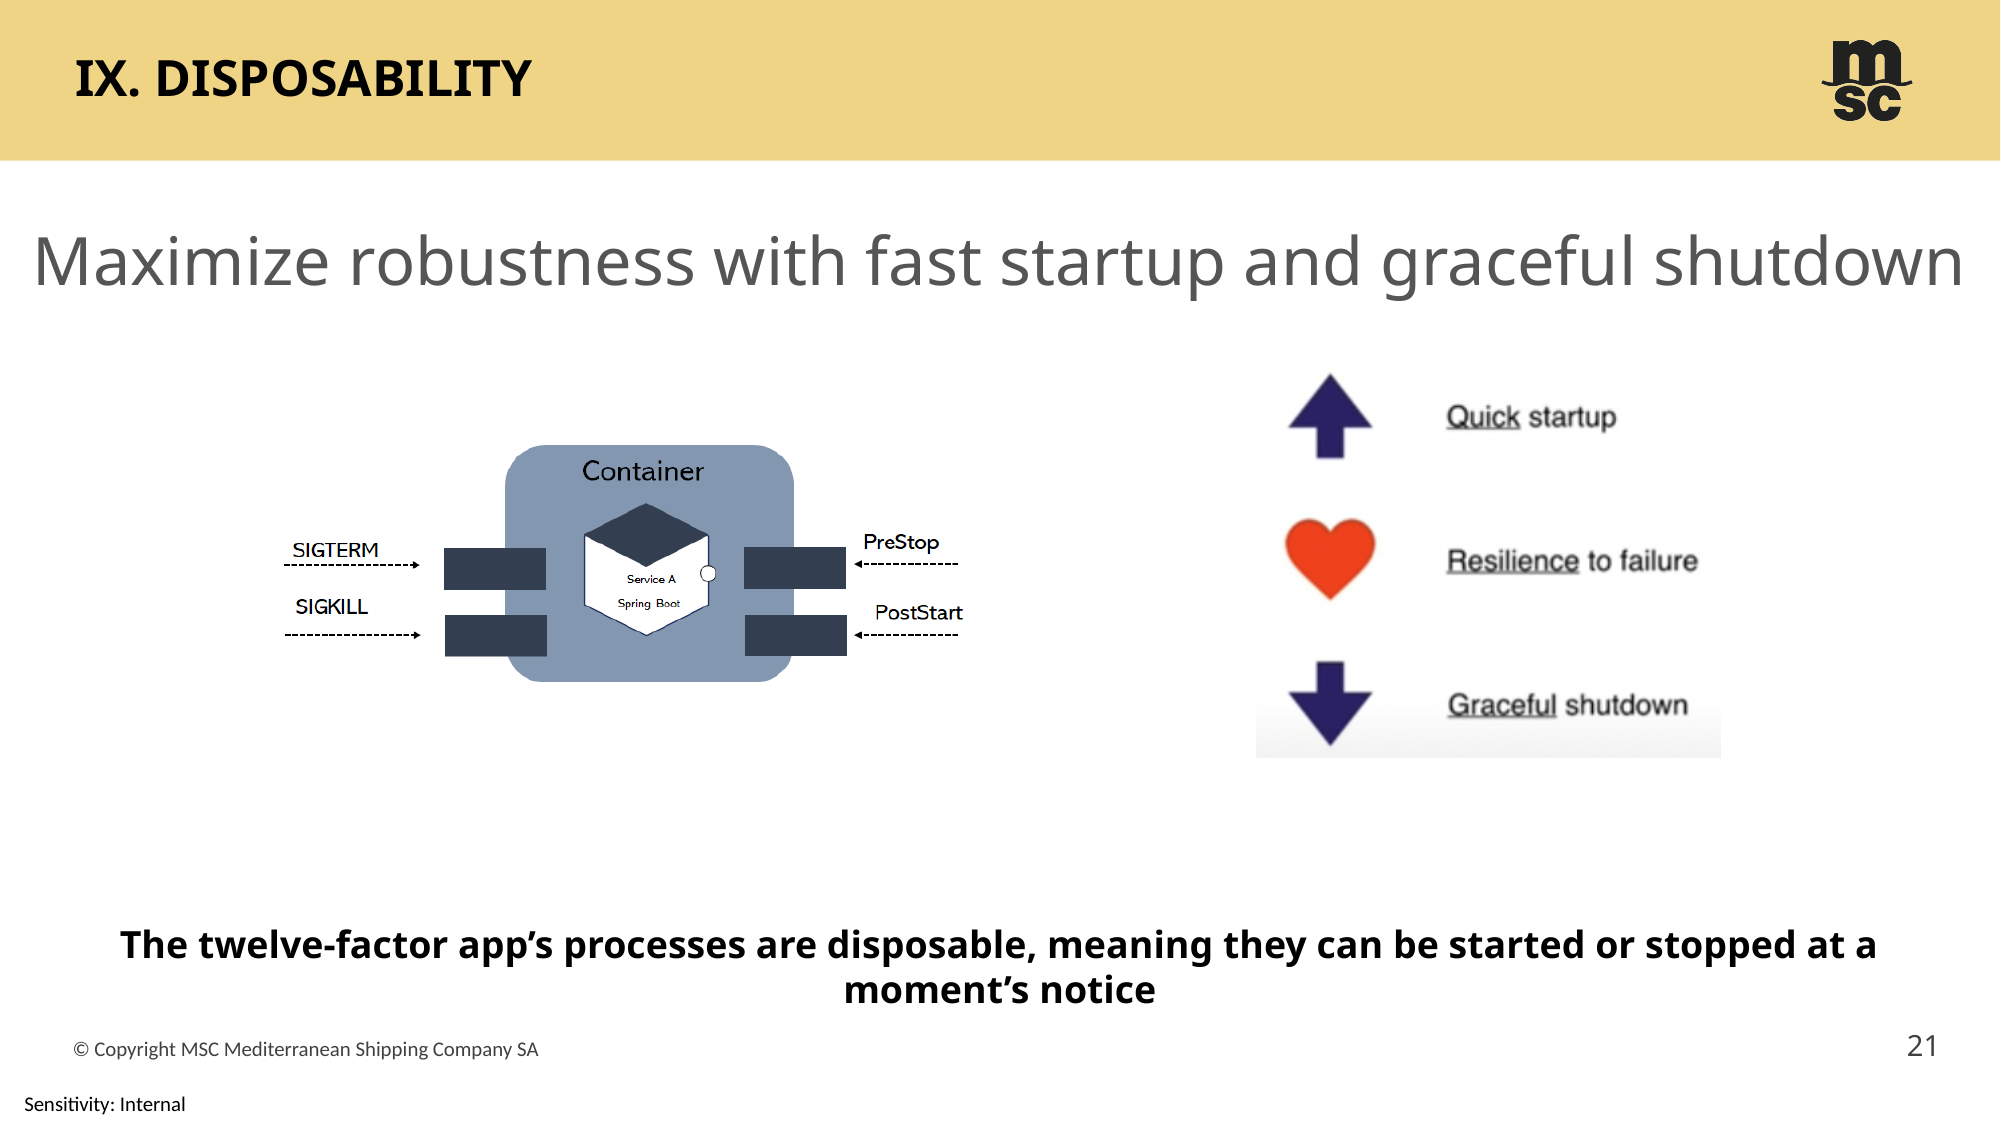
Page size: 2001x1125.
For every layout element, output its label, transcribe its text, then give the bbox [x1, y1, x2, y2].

picture [1797, 5, 1937, 157]
text_box The twelve-factor app’s processes are disposable, meaning they can be started or stopped at a moment’s notice [72, 913, 1928, 1019]
footer © Copyright MSC Mediterranean Shipping Company SA [57, 1027, 663, 1079]
picture [279, 443, 977, 682]
text_box Maximize robustness with fast startup and graceful shutdown [0, 210, 2000, 306]
picture [1256, 367, 1721, 758]
slide_number 21 [1879, 1019, 1956, 1070]
title IX. Disposability [75, 6, 1474, 155]
